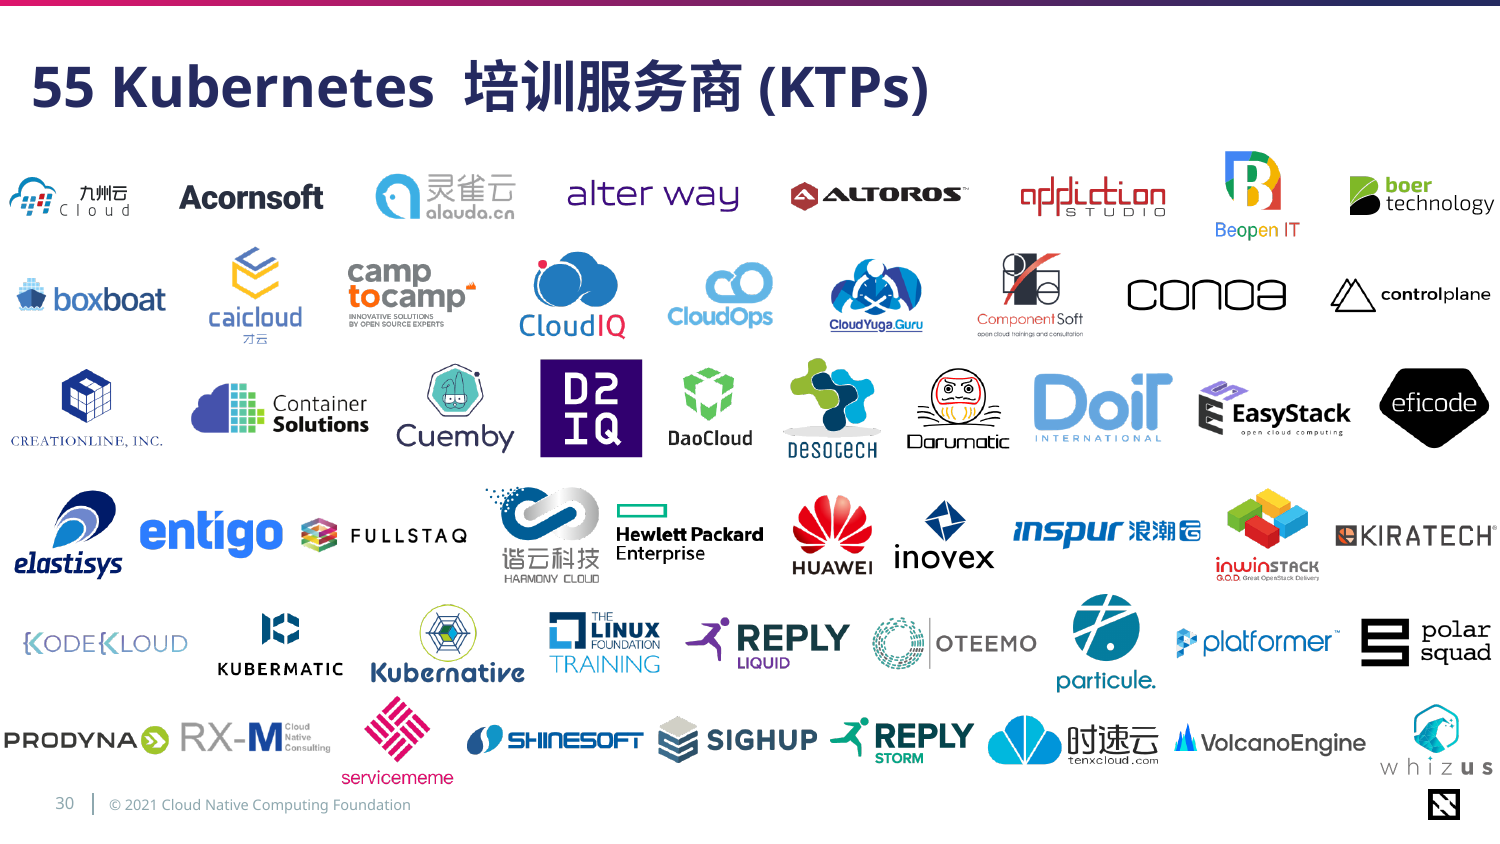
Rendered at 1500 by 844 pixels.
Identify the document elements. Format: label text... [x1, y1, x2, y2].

title 55 Kubernetes 培训服务商(KTPs) [20, 52, 1480, 126]
picture [1213, 149, 1302, 242]
picture [563, 176, 741, 215]
picture [1055, 592, 1157, 694]
picture [975, 250, 1086, 340]
picture [893, 498, 996, 571]
picture [777, 493, 880, 576]
picture [516, 249, 627, 341]
picture [1169, 719, 1371, 760]
picture [12, 488, 124, 581]
picture [1376, 366, 1492, 450]
picture [344, 261, 478, 329]
picture [667, 361, 759, 455]
picture [368, 601, 527, 685]
picture [813, 257, 937, 333]
picture [1195, 378, 1354, 437]
picture [1, 724, 172, 755]
picture [137, 508, 285, 561]
picture [613, 481, 764, 588]
picture [1347, 173, 1498, 219]
picture [1216, 488, 1320, 581]
picture [1377, 702, 1494, 778]
picture [654, 713, 820, 766]
picture [8, 366, 165, 449]
picture [483, 483, 601, 586]
picture [339, 693, 456, 786]
picture [463, 721, 648, 759]
picture [1428, 789, 1460, 820]
picture [6, 158, 130, 234]
picture [543, 605, 666, 681]
picture [984, 714, 1162, 766]
picture [297, 513, 470, 556]
picture [394, 361, 516, 455]
picture [1359, 616, 1493, 670]
picture [1008, 516, 1204, 553]
picture [868, 616, 1039, 670]
picture [20, 628, 191, 658]
picture [781, 355, 883, 460]
picture [1124, 276, 1289, 314]
picture [204, 244, 306, 346]
picture [187, 380, 372, 435]
picture [1327, 274, 1493, 315]
picture [206, 603, 353, 682]
picture [1172, 624, 1343, 661]
picture [16, 278, 166, 312]
picture [371, 172, 518, 220]
picture [787, 178, 972, 214]
picture [905, 366, 1012, 450]
picture [1017, 173, 1168, 219]
picture [682, 613, 853, 672]
picture [827, 714, 977, 766]
picture [175, 179, 326, 212]
picture [179, 713, 332, 767]
picture [1034, 373, 1173, 443]
picture [538, 357, 645, 459]
picture [665, 258, 776, 332]
picture [1332, 522, 1500, 547]
